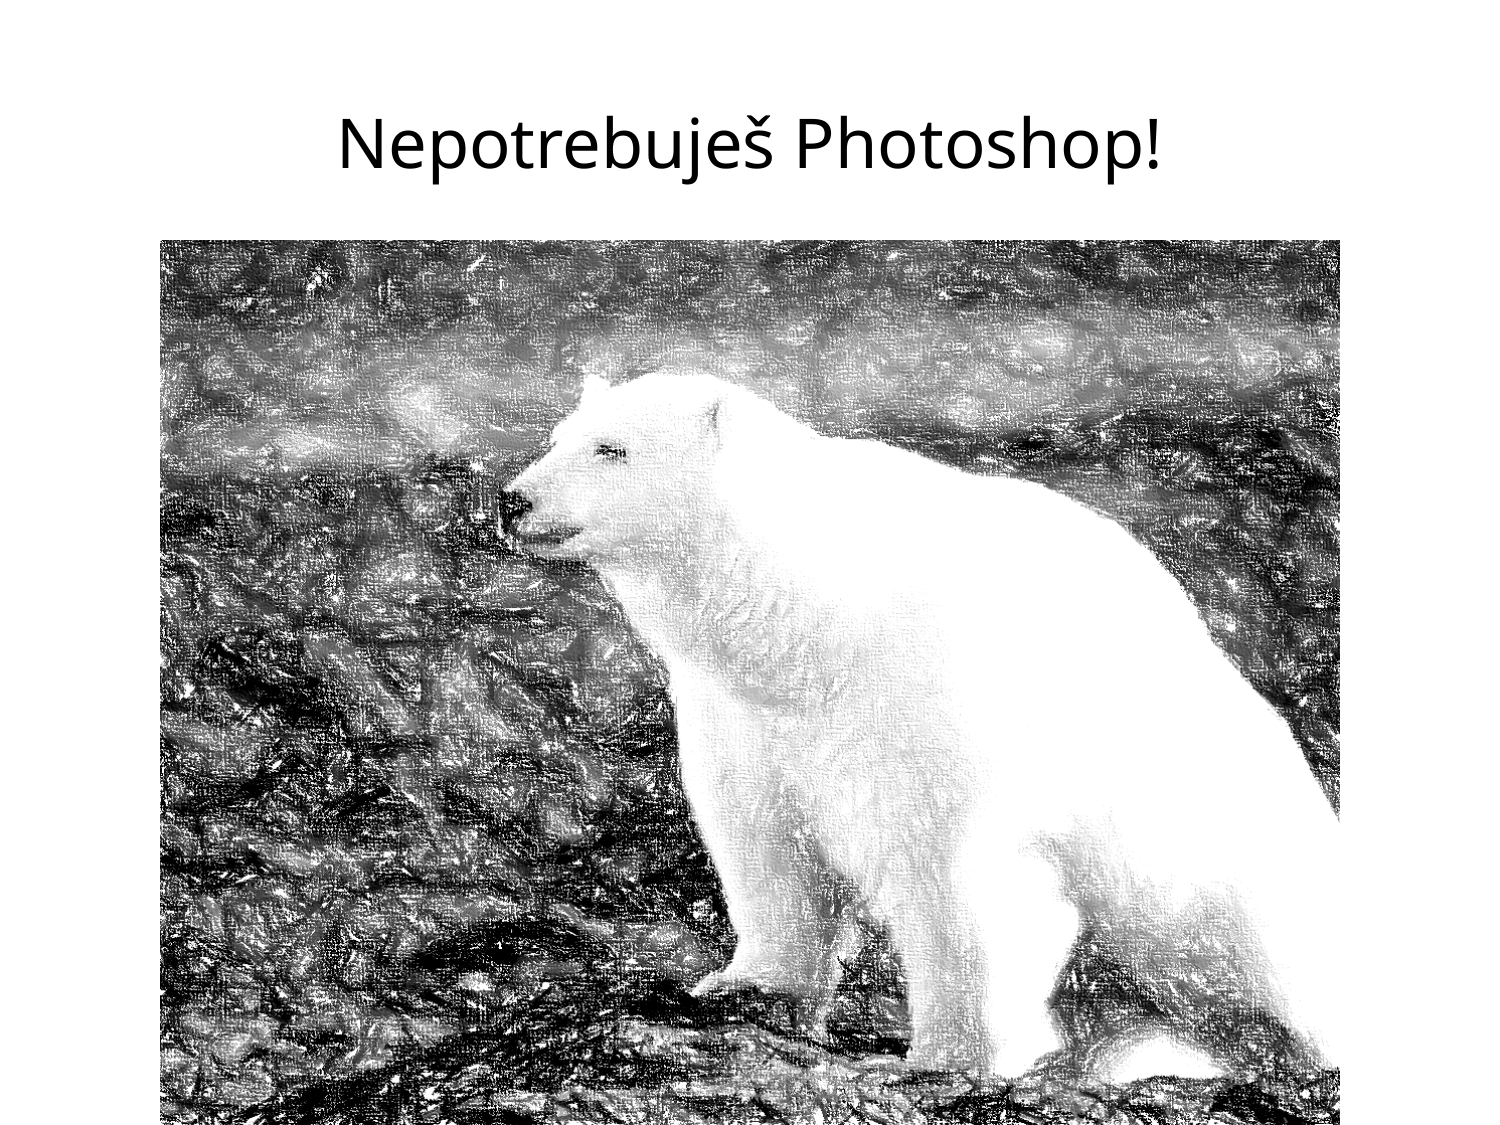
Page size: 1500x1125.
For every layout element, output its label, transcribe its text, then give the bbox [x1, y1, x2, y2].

picture [160, 240, 1340, 1125]
text_box Nepotrebuješ Photoshop! [0, 0, 1500, 294]
